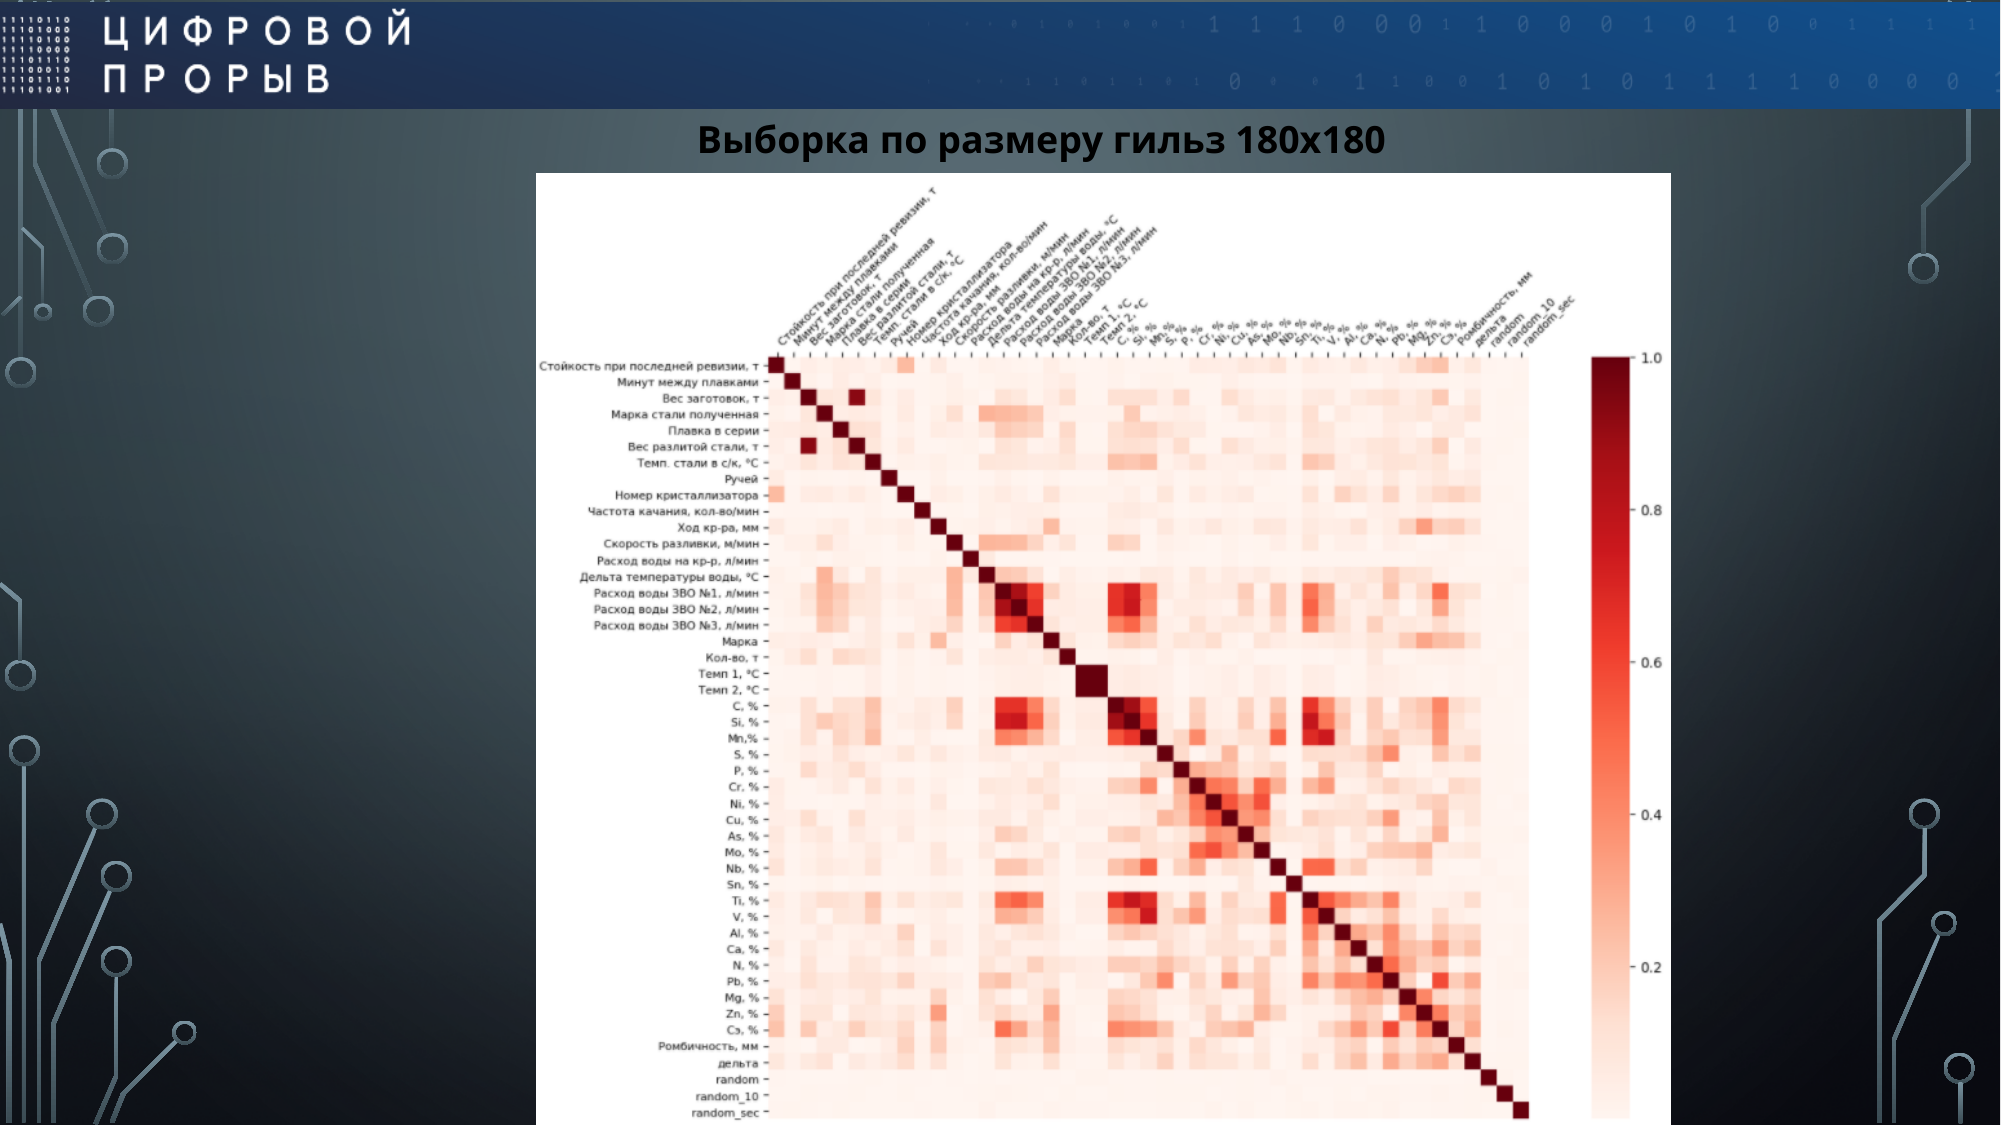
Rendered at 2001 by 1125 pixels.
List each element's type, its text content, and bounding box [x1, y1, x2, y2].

picture [535, 173, 1672, 1125]
picture [0, 2, 2000, 109]
text_box Выборка по размеру гильз 180х180 [682, 109, 1402, 168]
